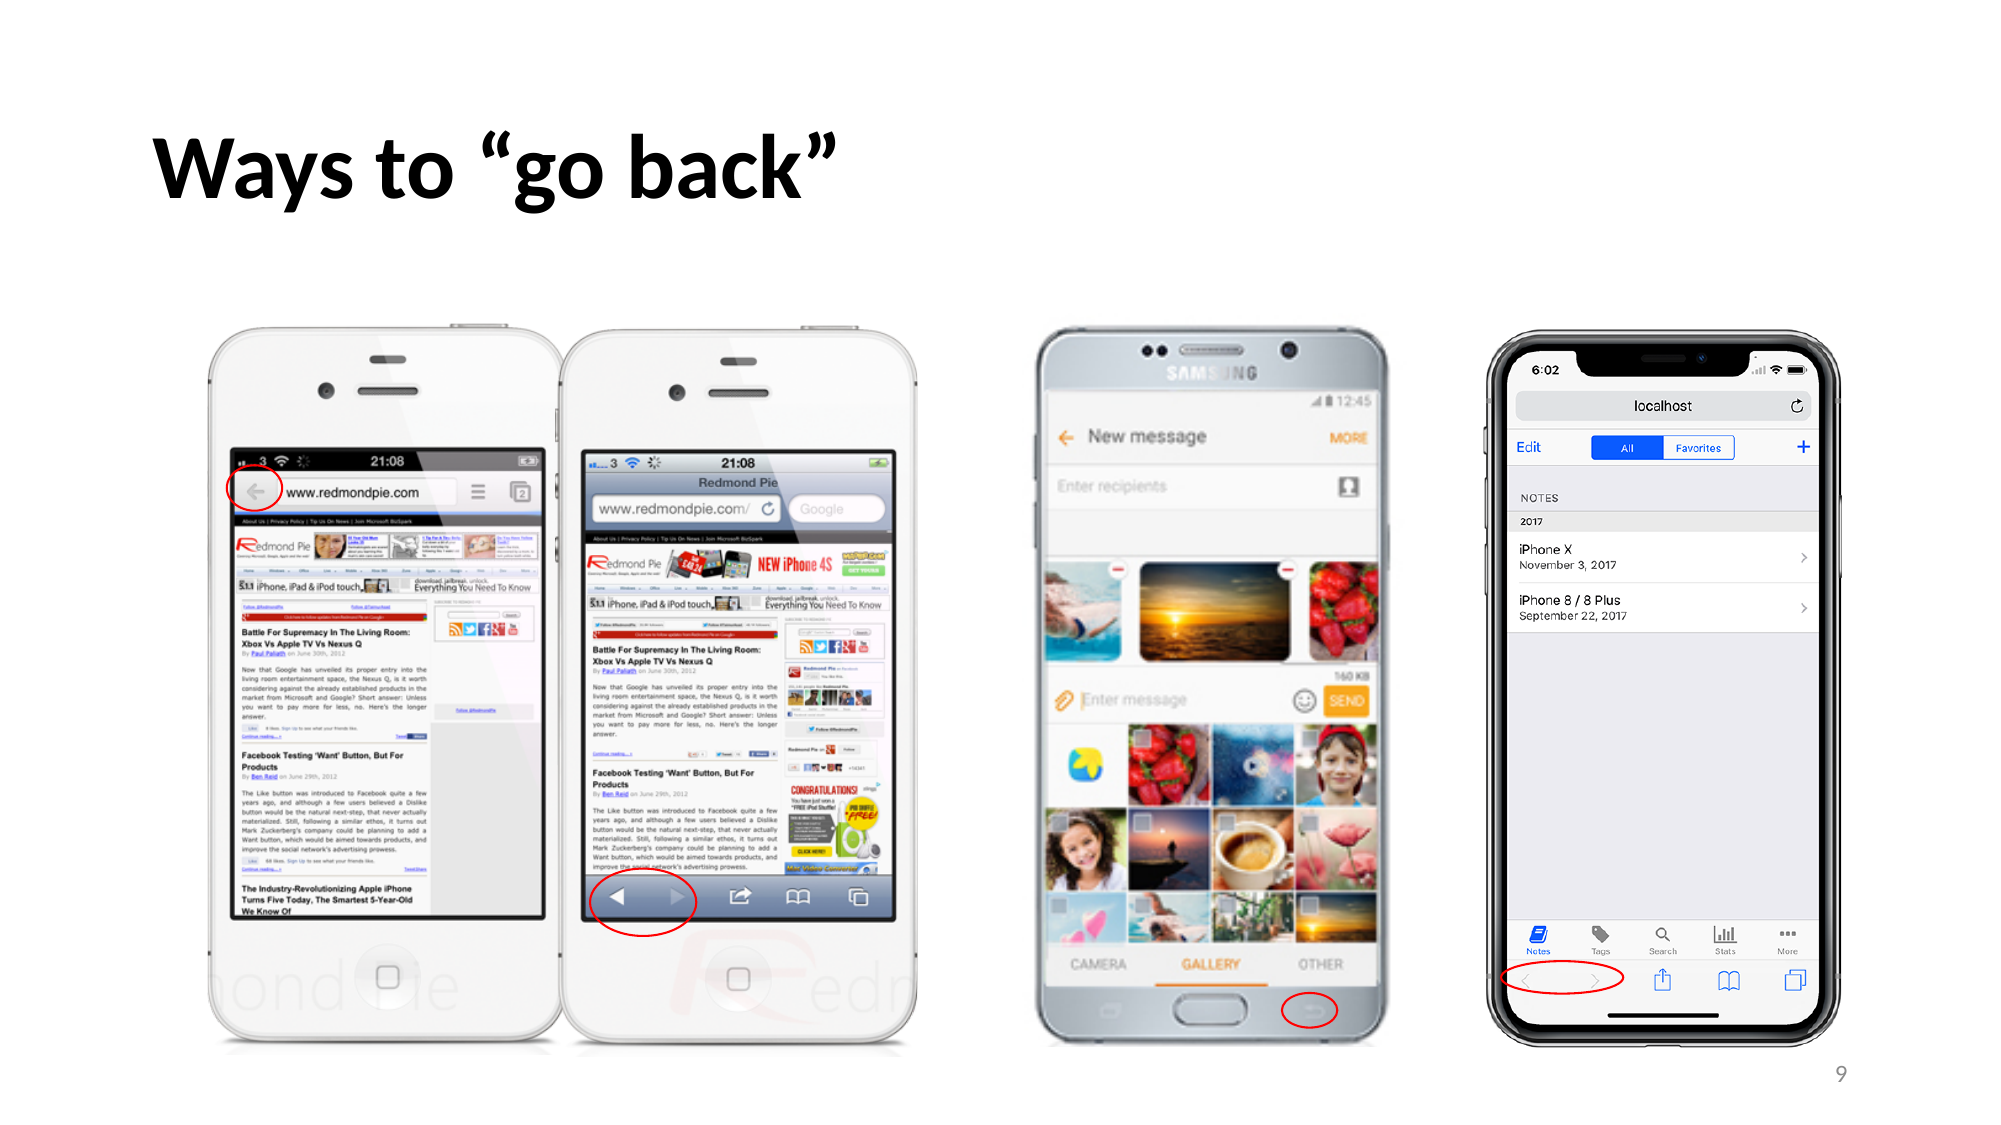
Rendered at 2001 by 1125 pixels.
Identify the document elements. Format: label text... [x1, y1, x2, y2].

title Ways to “go back” [137, 59, 1863, 278]
picture [207, 321, 918, 1057]
picture [1022, 296, 1407, 1047]
slide_number 9 [1412, 1042, 1863, 1103]
picture [1482, 328, 1842, 1048]
